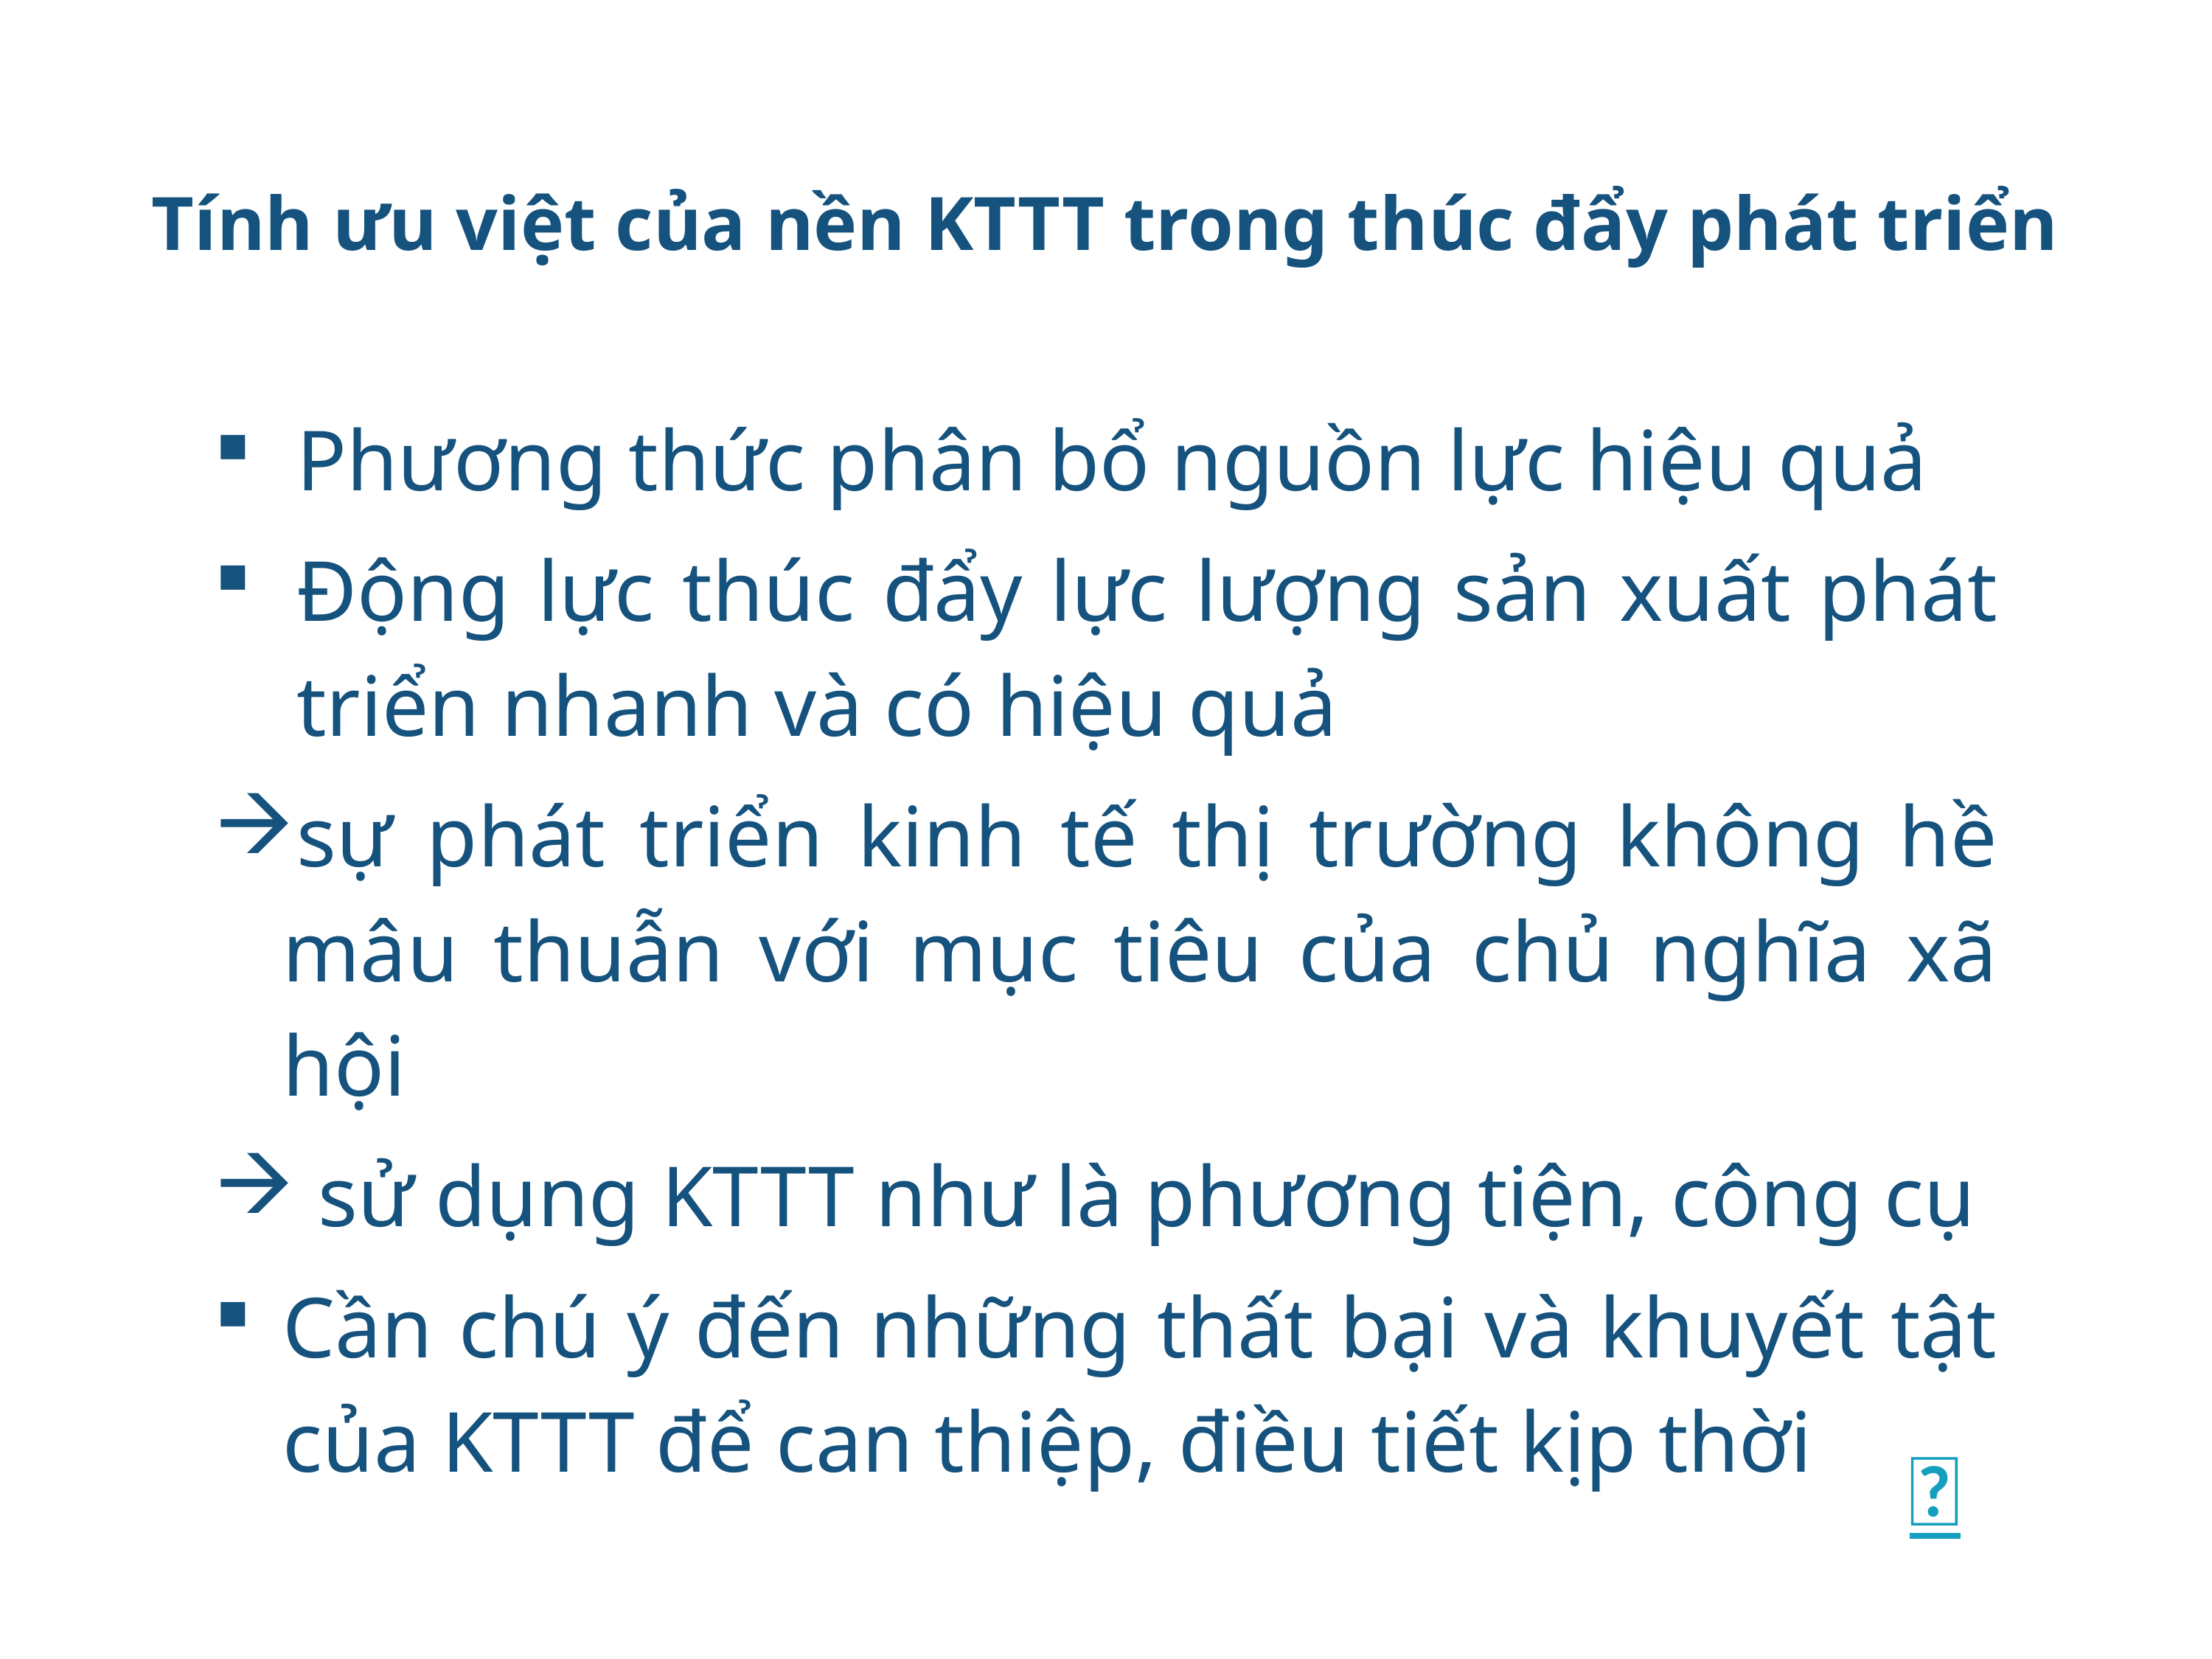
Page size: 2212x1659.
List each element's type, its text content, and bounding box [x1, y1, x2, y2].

title Tính ưu việt của nền KTTT trong thúc đẩy phát triển [111, 83, 2101, 360]
text_box Phương thức phân bổ nguồn lực hiệu quả Động lực thúc đẩy lực lượng sản xuất phát triển nhanh và có hiệu quả sự phát triển kinh tế thị trường không hề mâu thuẫn với mục tiêu của chủ nghĩa xã hội sử dụng KTTT như là phương tiện, công cụ Cần chú ý đến những thất bại và khuyết tật của KTTT để can thiệp, điều tiết kịp thời [184, 378, 2028, 1332]
text_box  [1898, 1419, 1972, 1552]
